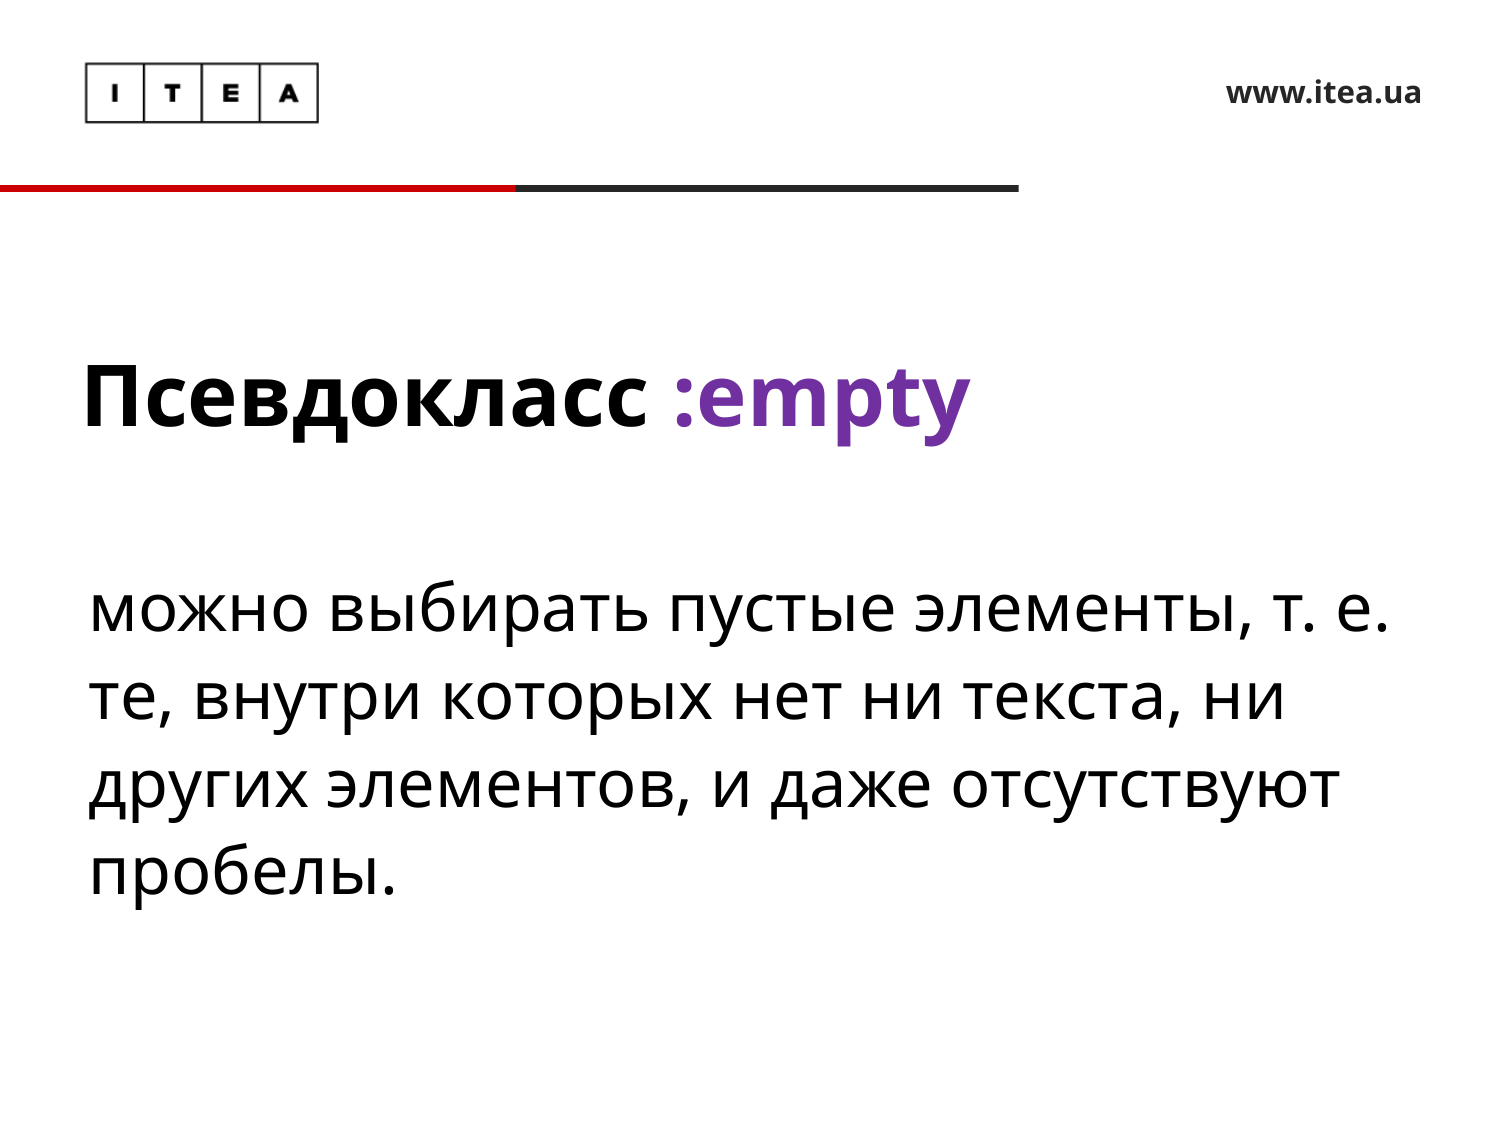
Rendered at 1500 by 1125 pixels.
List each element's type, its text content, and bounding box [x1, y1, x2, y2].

text_box [0, 185, 516, 192]
title Псевдокласс :empty [65, 323, 1425, 421]
text_box www.itea.ua [1172, 66, 1477, 115]
picture [57, 49, 344, 133]
text_box [516, 185, 1019, 192]
list можно выбирать пустые элементы, т. е. те, внутри которых нет ни текста, ни других элементов, и даже отсутствуют пробелы. [74, 549, 1421, 1036]
